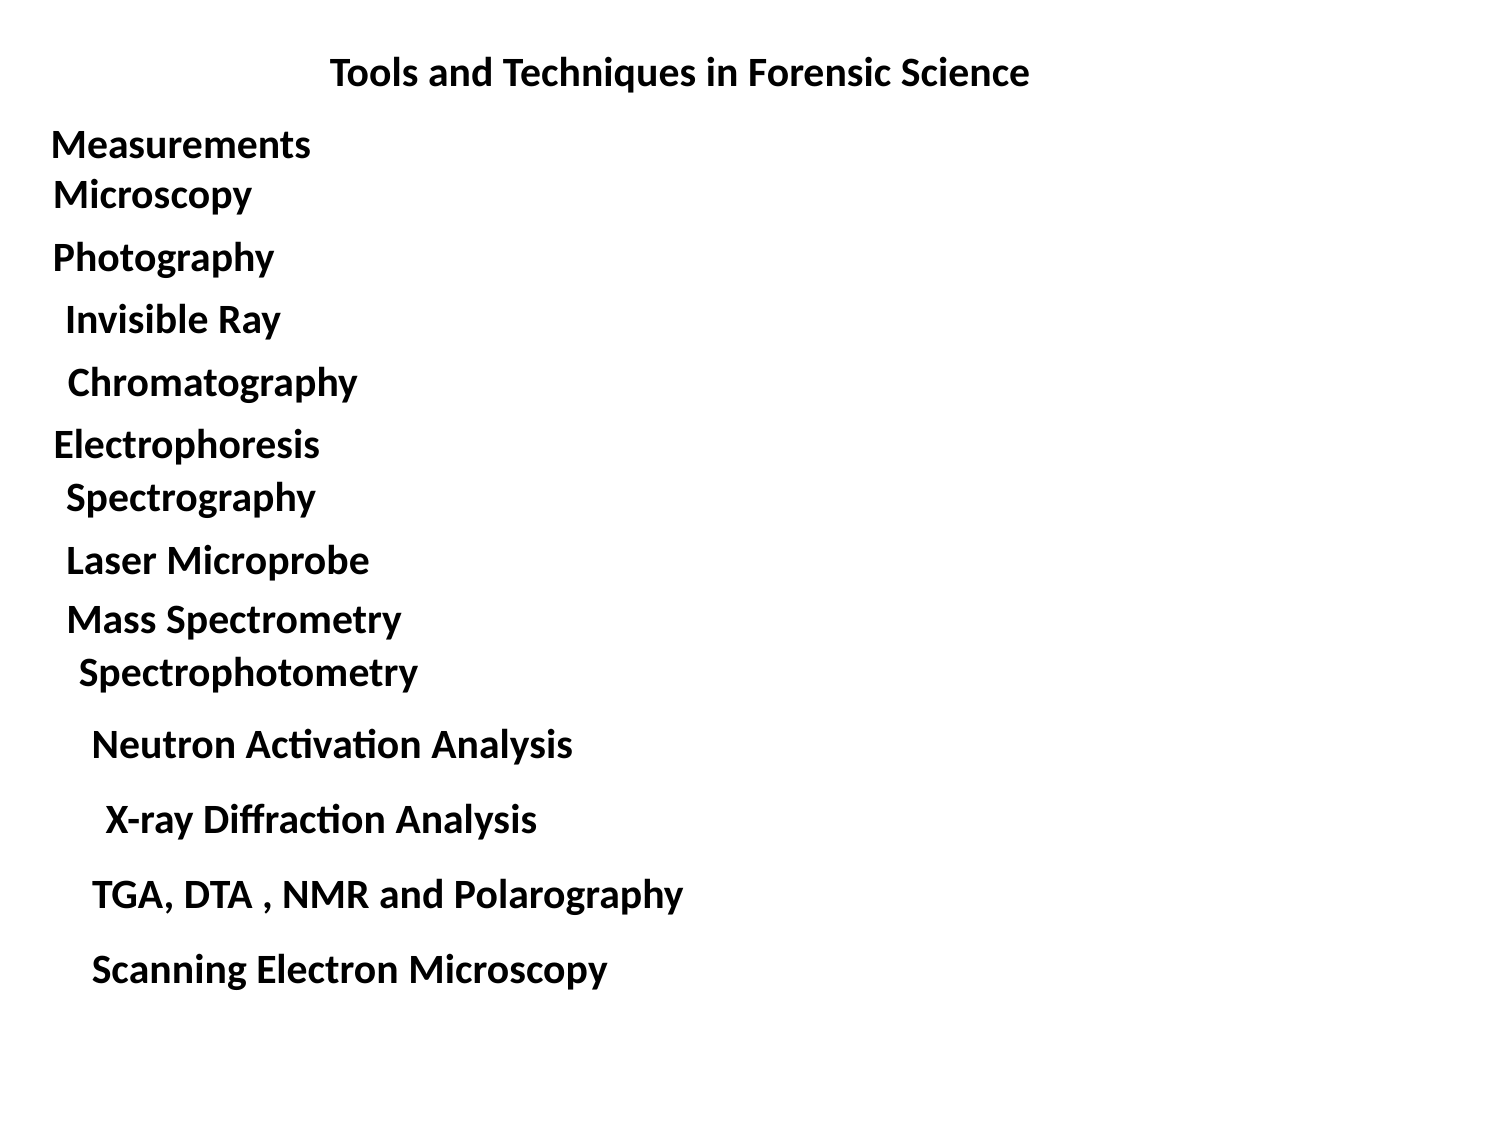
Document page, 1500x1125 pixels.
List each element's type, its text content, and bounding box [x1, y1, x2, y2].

text_box Microscopy [38, 159, 287, 221]
text_box Chromatography [53, 346, 374, 412]
text_box Spectrography [51, 462, 341, 525]
text_box Scanning Electron Microscopy [77, 934, 633, 1000]
text_box Photography [38, 221, 300, 287]
text_box Mass Spectrometry [51, 584, 427, 650]
text_box Electrophoresis [38, 409, 345, 475]
text_box Laser Microprobe [51, 525, 395, 584]
text_box TGA, DTA , NMR and Polarography [77, 859, 709, 925]
text_box Invisible Ray [50, 284, 297, 350]
text_box Spectrophotometry [63, 637, 434, 703]
text_box Measurements [35, 109, 336, 175]
text_box Neutron Activation Analysis [76, 709, 598, 775]
text_box Tools and Techniques in Forensic Science [315, 37, 1056, 103]
text_box X-ray Diffraction Analysis [90, 784, 562, 850]
